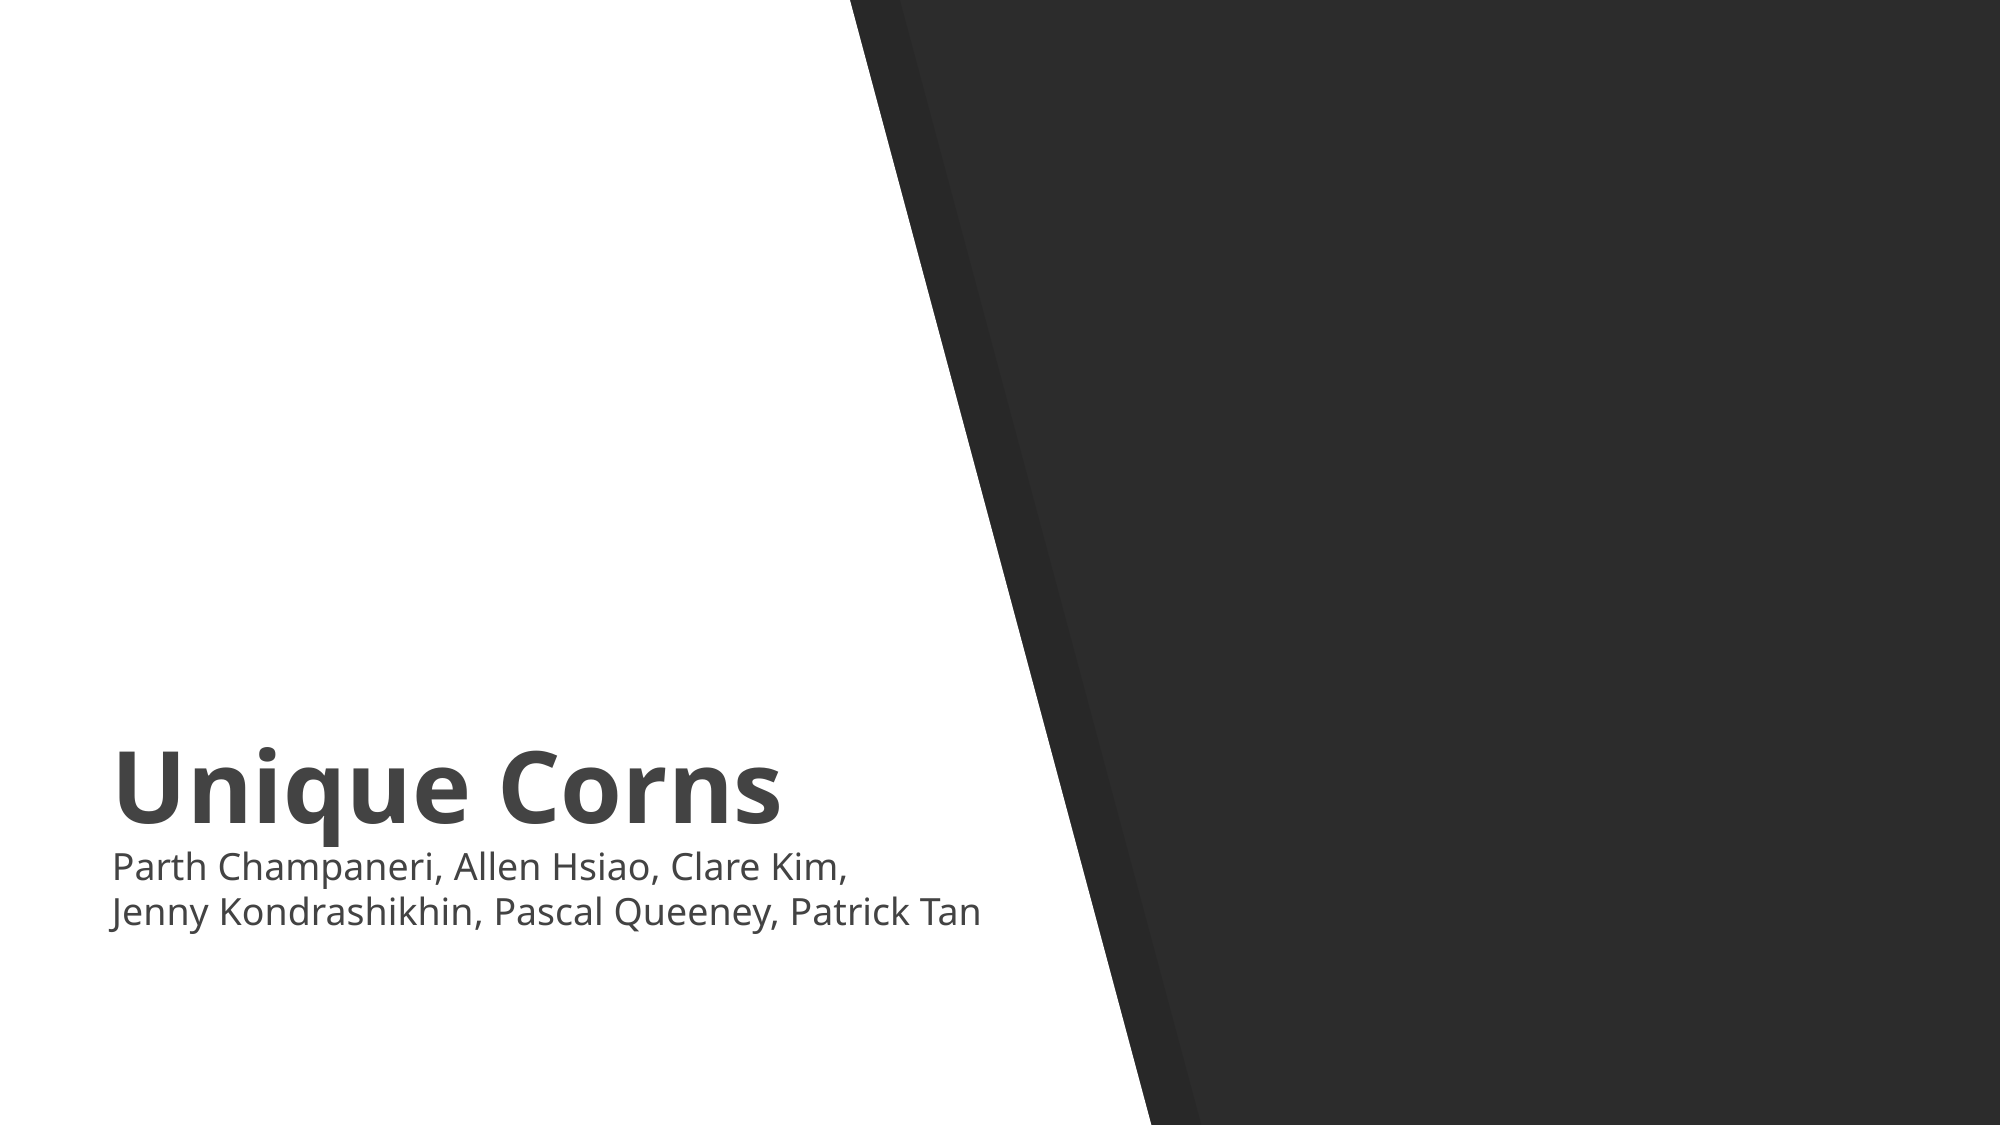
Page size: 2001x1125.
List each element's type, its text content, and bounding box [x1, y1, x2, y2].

title Unique Corns Parth Champaneri, Allen Hsiao, Clare Kim, Jenny Kondrashikhin, Pascal Queeney, Patrick Tan [91, 694, 1343, 954]
